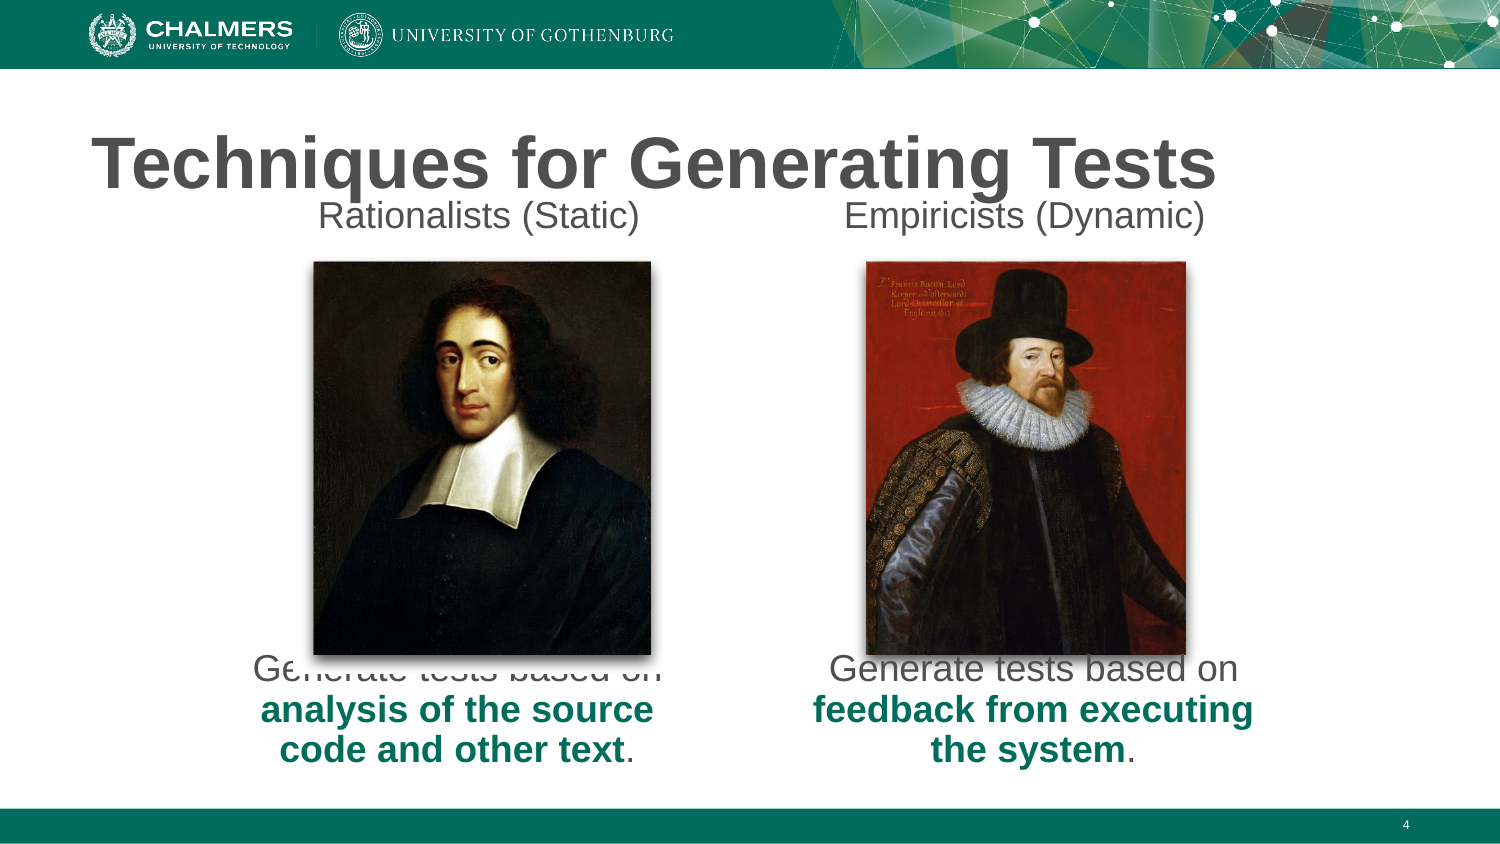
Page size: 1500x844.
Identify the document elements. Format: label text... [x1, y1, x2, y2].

slide_number ‹#› [1074, 809, 1425, 844]
list Rationalists (Static) [293, 188, 665, 253]
picture [293, 253, 1209, 674]
list Generate tests based on analysis of the source code and other text. [213, 641, 702, 736]
list Empiricists (Dynamic) [818, 188, 1232, 282]
picture [759, 0, 1500, 68]
picture [64, 0, 696, 85]
list Generate tests based on feedback from executing the system. [789, 641, 1278, 736]
title Techniques for Generating Tests [76, 100, 1425, 211]
